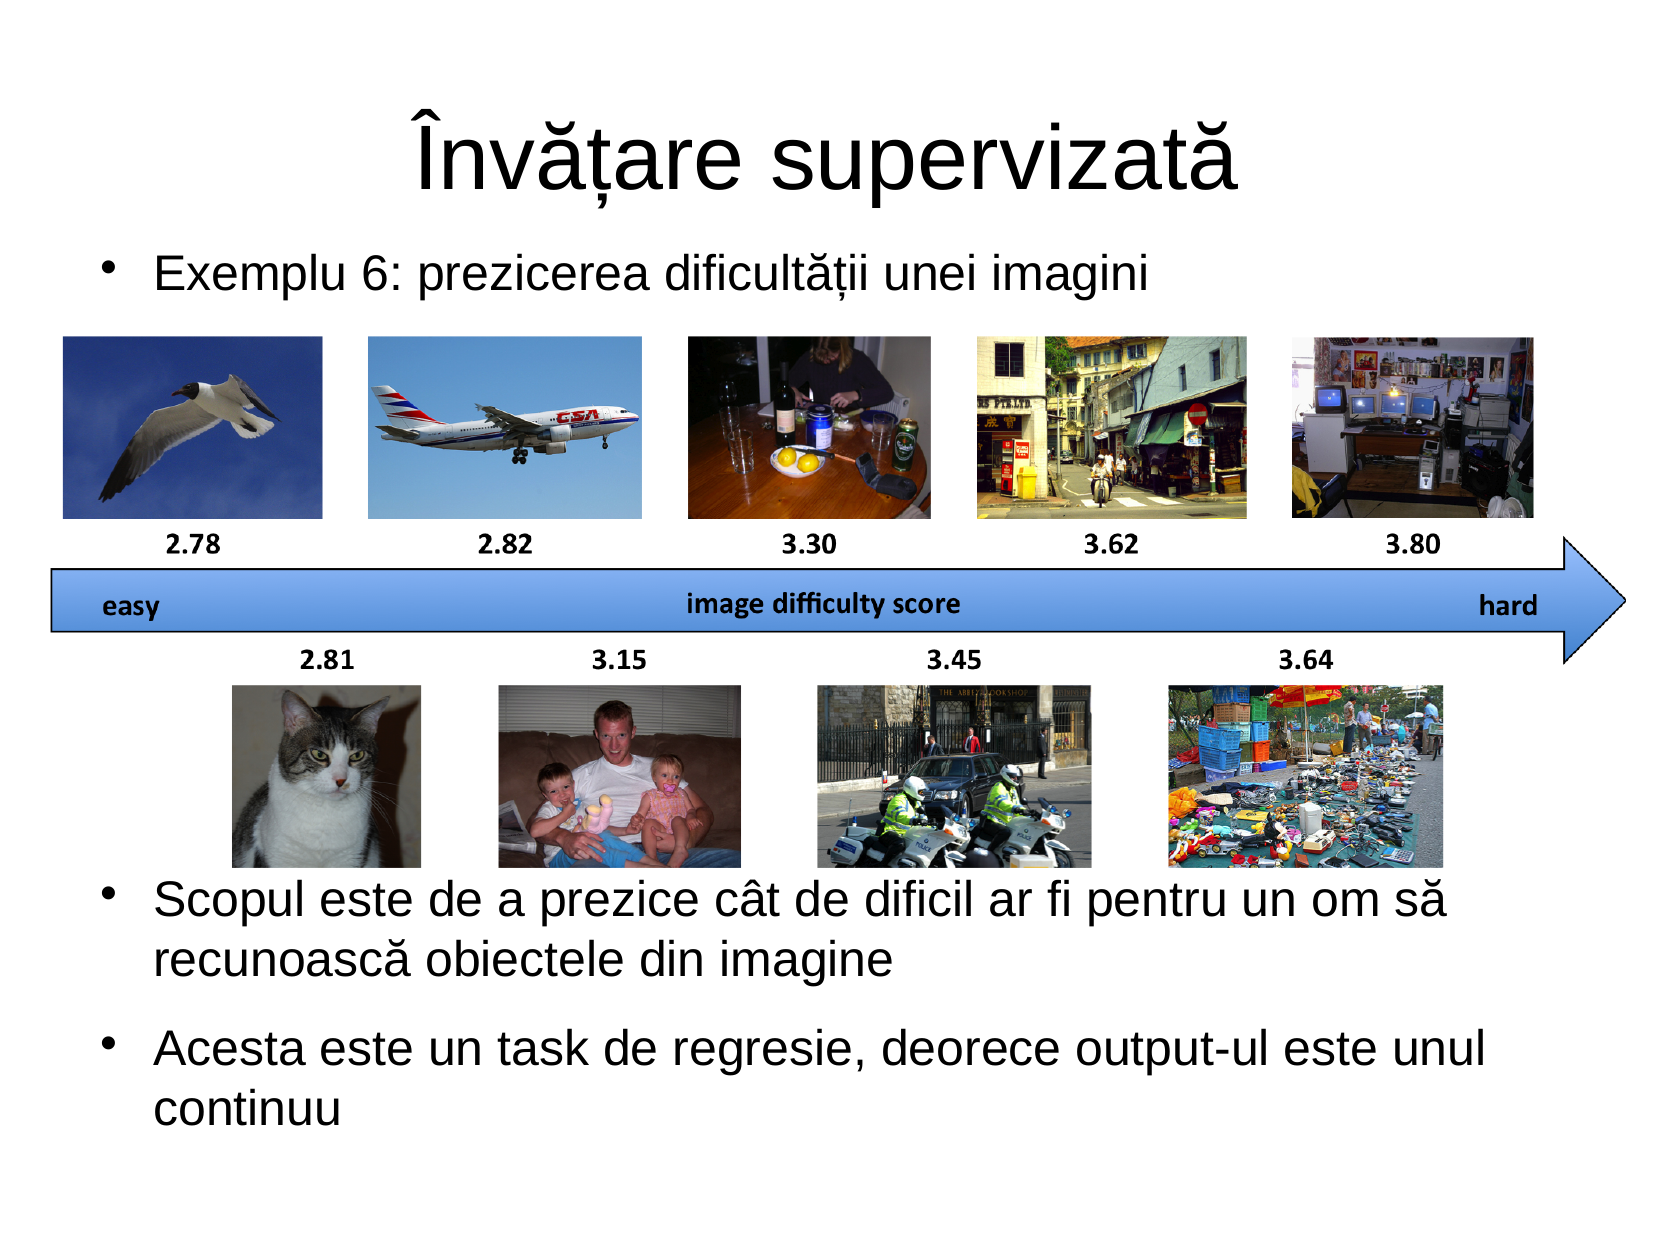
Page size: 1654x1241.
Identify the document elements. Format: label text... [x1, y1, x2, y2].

text_box Exemplu 6: prezicerea dificultății unei imagini Scopul este de a prezice cât de dificil ar fi pentru un om să recunoască obiectele din imagine Acesta este un task de regresie, deorece output-ul este unul continuu [82, 887, 1571, 1177]
picture [42, 327, 1626, 876]
text_box Exemplu 6: prezicerea dificultății unei imagini Scopul este de a prezice cât de dificil ar fi pentru un om să recunoască obiectele din imagine Acesta este un task de regresie, deorece output-ul este unul continuu [82, 239, 1571, 327]
text_box Învățare supervizată [82, 49, 1571, 239]
